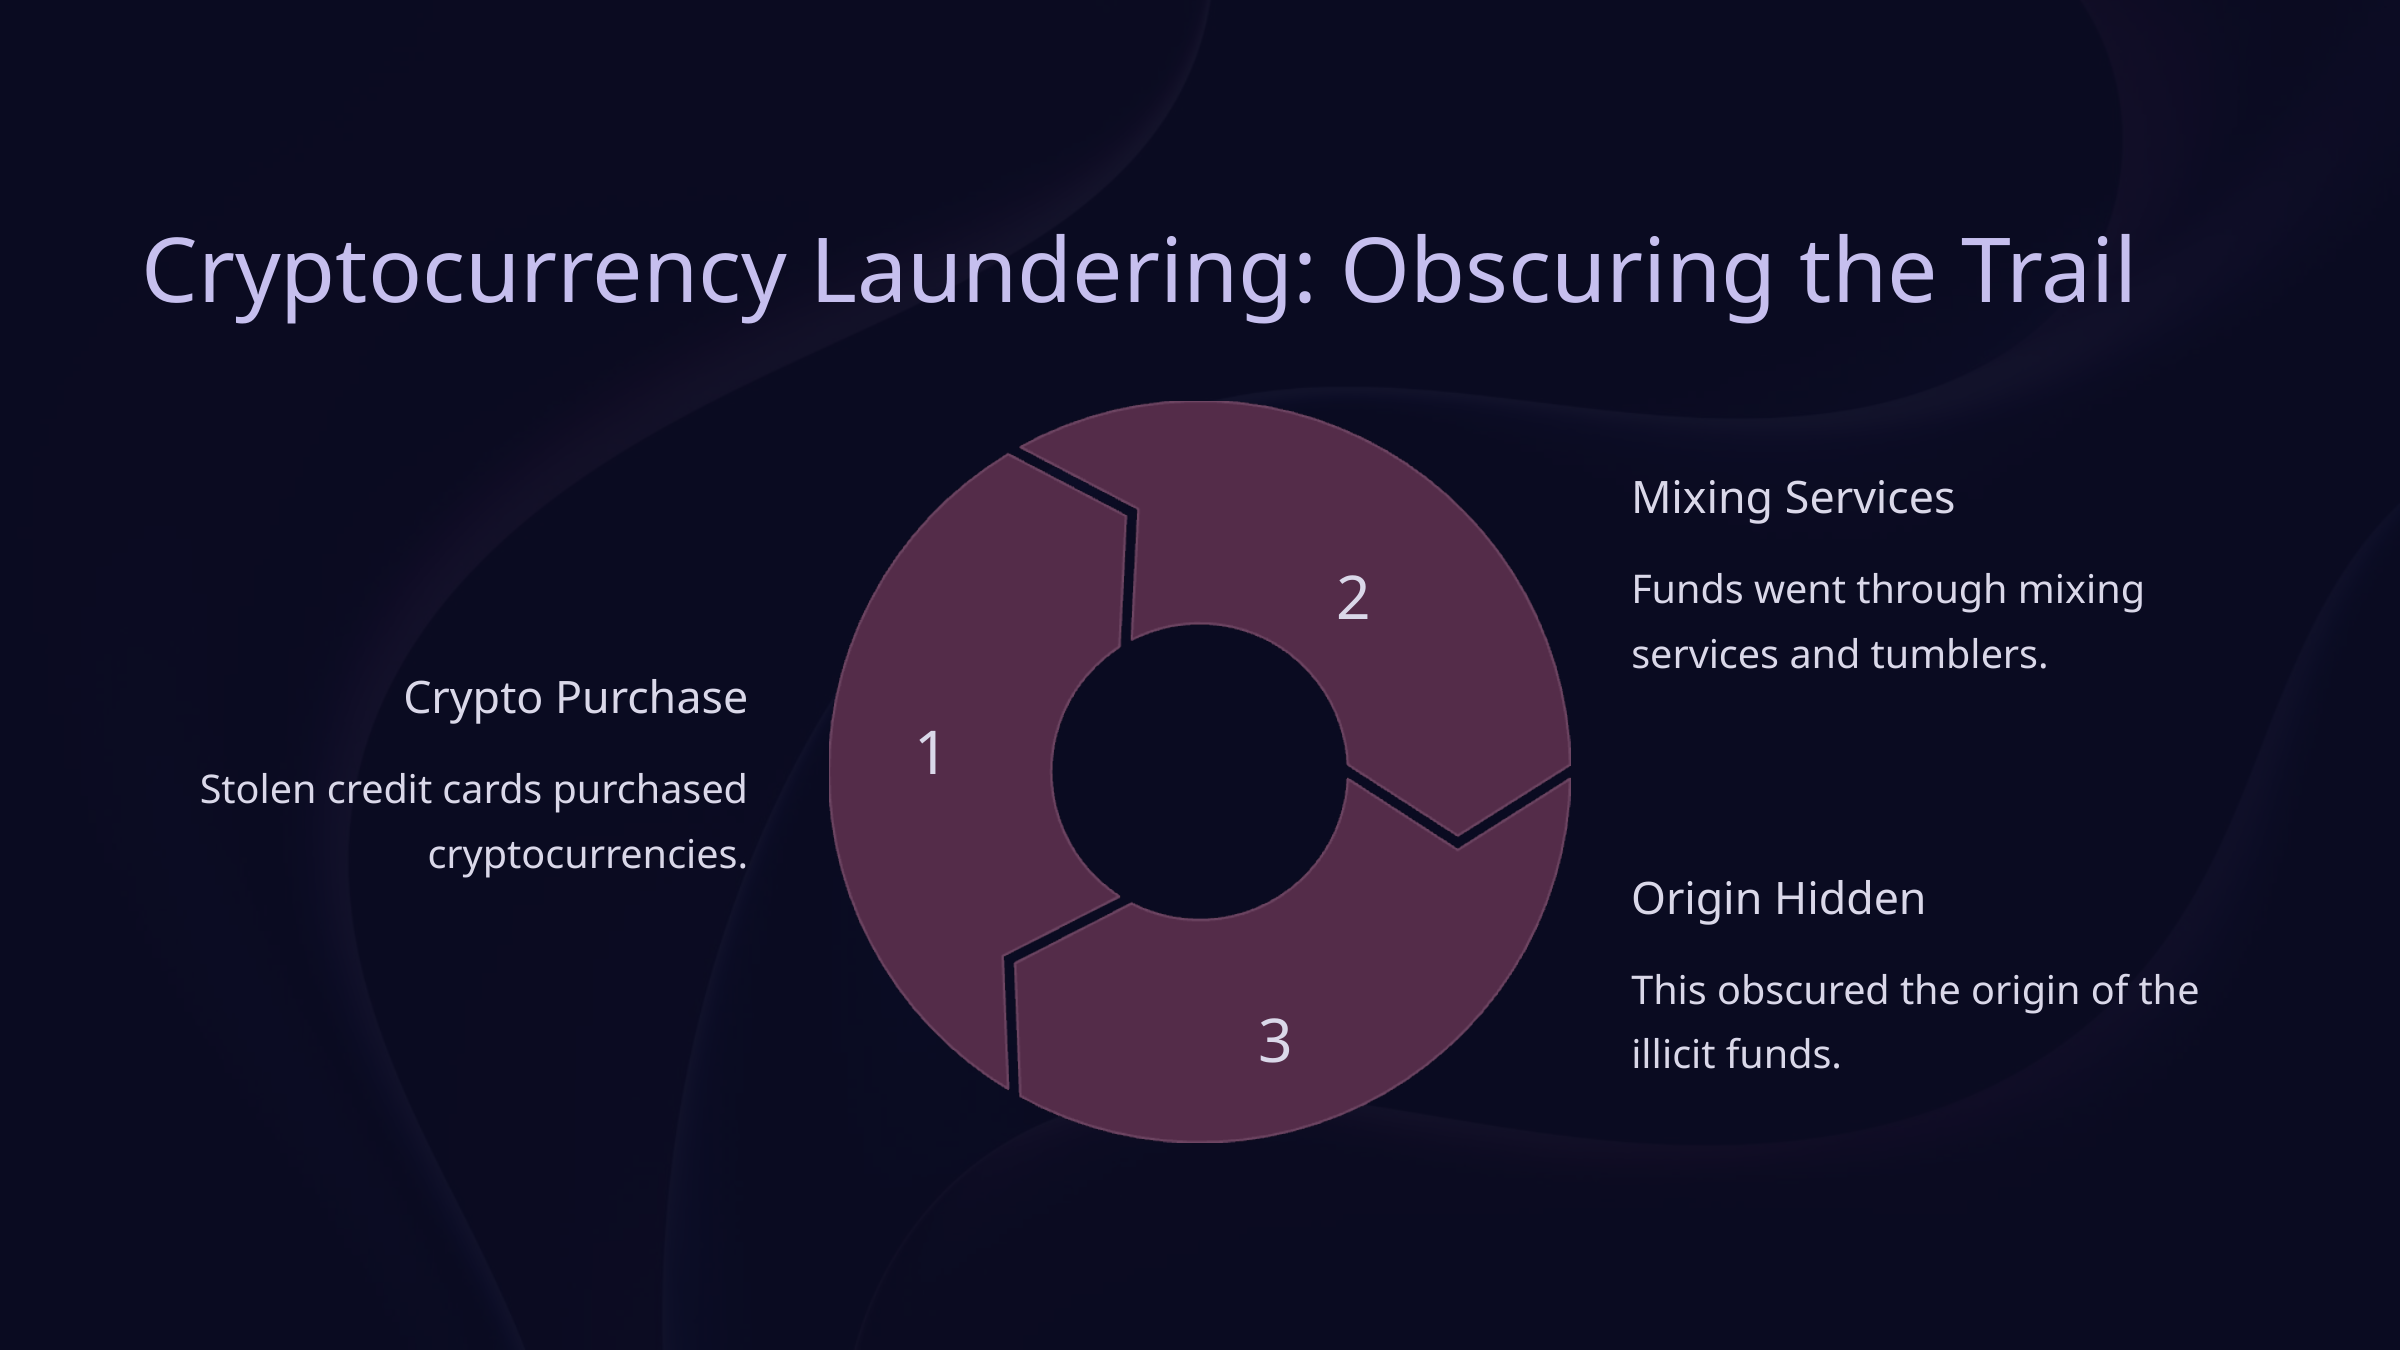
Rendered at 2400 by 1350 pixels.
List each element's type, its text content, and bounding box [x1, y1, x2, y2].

text_box Origin Hidden [1631, 867, 2082, 924]
text_box Crypto Purchase [298, 666, 749, 723]
text_box Funds went through mixing services and tumblers. [1631, 546, 2259, 677]
picture [829, 401, 1571, 1143]
text_box Mixing Services [1631, 466, 2082, 523]
text_box Stolen credit cards purchased cryptocurrencies. [141, 747, 749, 877]
text_box This obscured the origin of the illicit funds. [1631, 947, 2259, 1078]
text_box Cryptocurrency Laundering: Obscuring the Trail [141, 207, 2247, 321]
